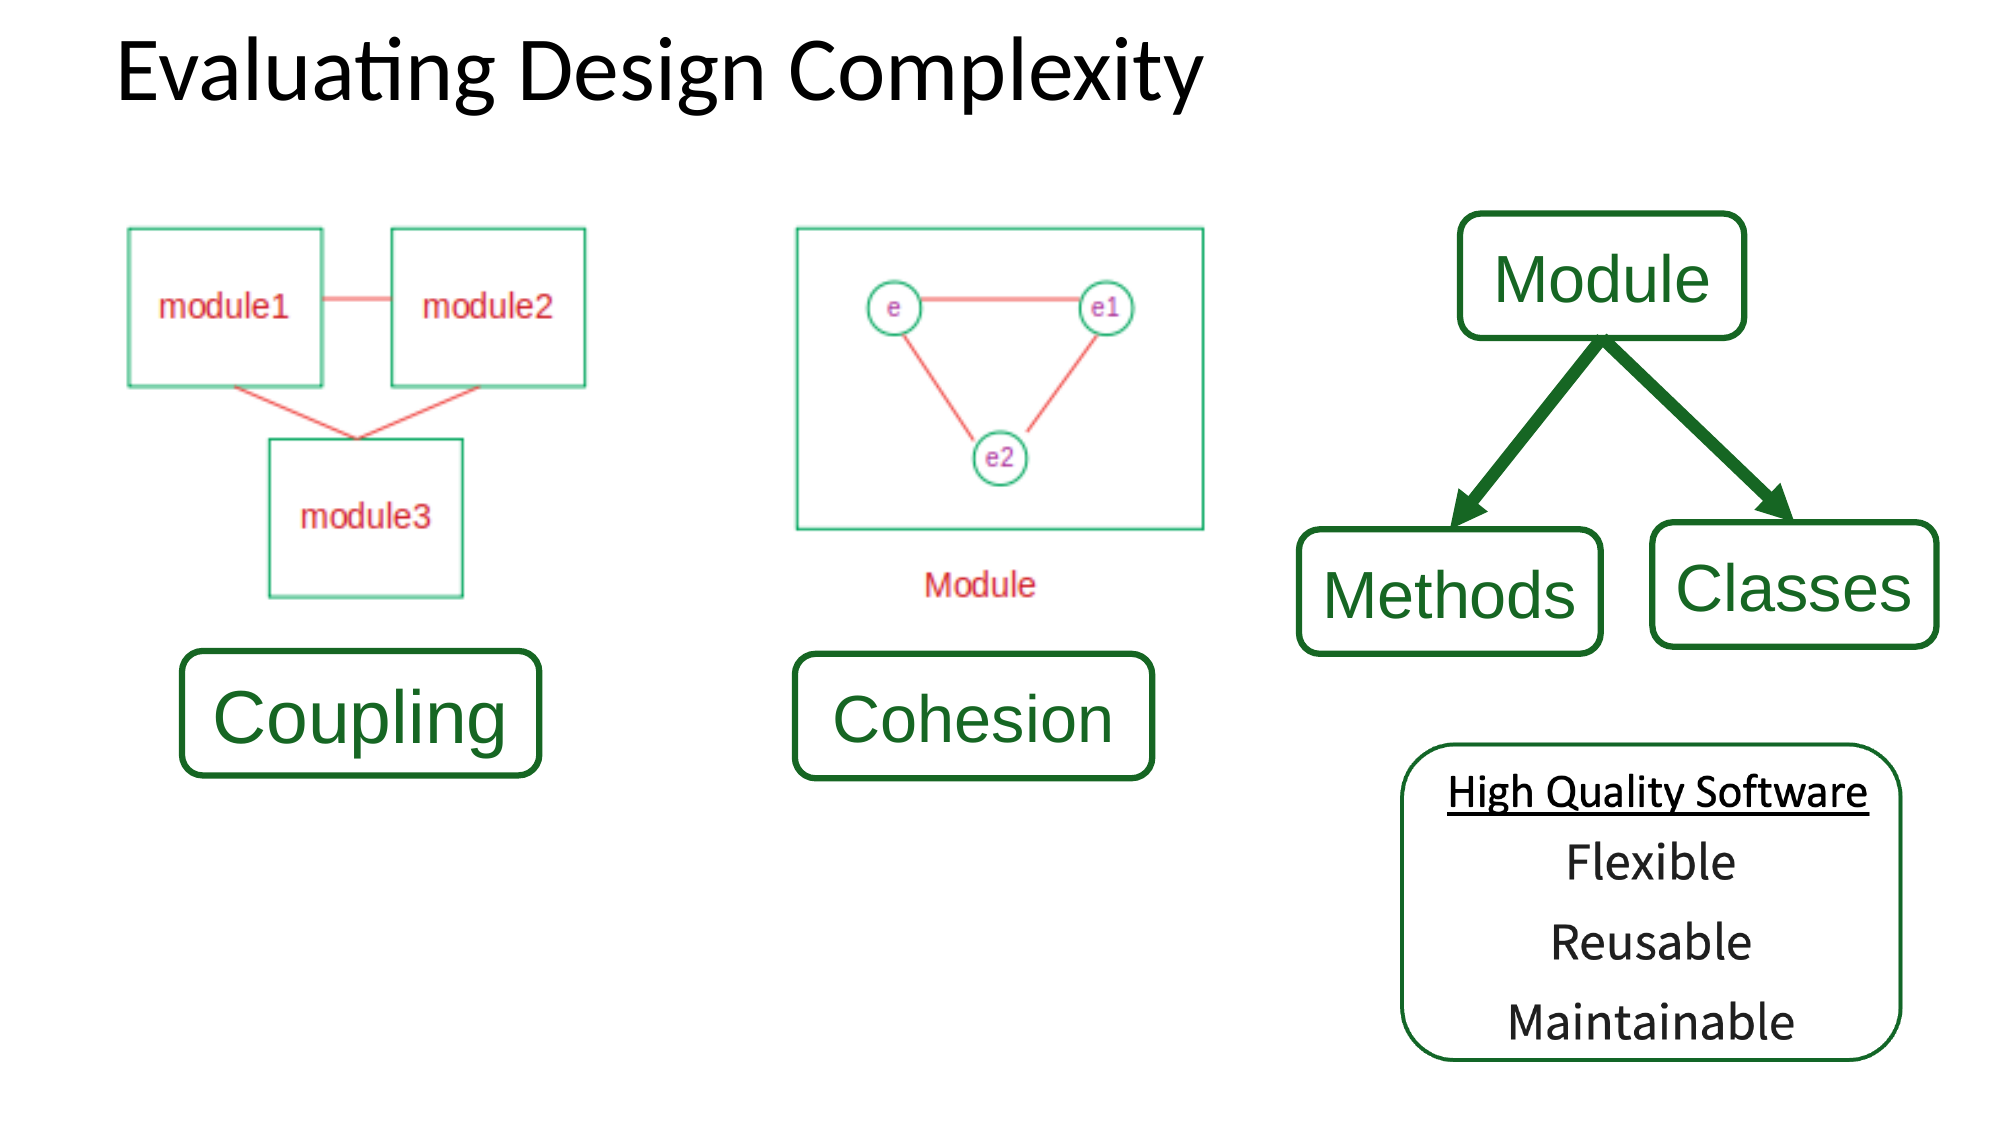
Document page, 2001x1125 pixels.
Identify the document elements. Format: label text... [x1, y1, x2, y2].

picture [1396, 721, 1909, 1069]
text_box Cohesion [792, 651, 1155, 781]
text_box Coupling [179, 648, 542, 778]
picture [770, 195, 1230, 636]
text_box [1298, 213, 1937, 655]
title Evaluating Design Complexity [100, 10, 1826, 131]
picture [100, 195, 622, 633]
